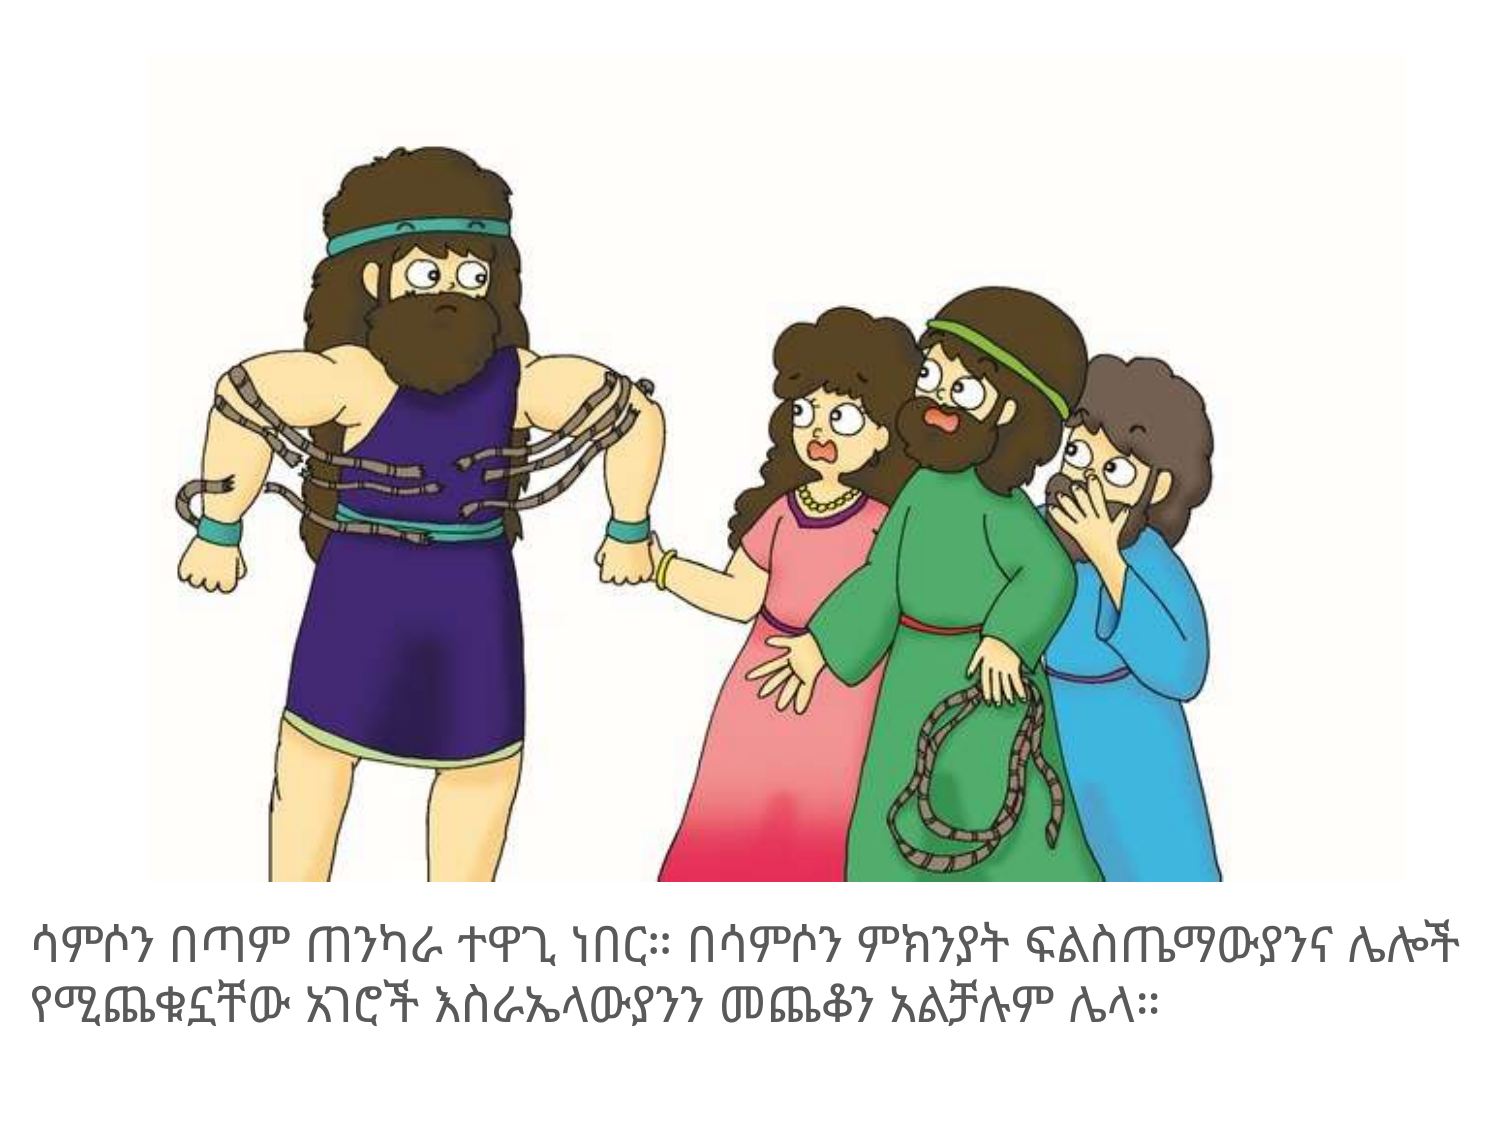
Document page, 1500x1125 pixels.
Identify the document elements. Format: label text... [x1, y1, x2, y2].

picture [147, 54, 1406, 882]
text_box ሳምሶን በጣም ጠንካራ ተዋጊ ነበር። በሳምሶን ምክንያት ፍልስጤማውያንና ሌሎች የሚጨቁኗቸው አገሮች እስራኤላውያንን መጨቆን አልቻሉም ሌላ። [14, 905, 1486, 1040]
